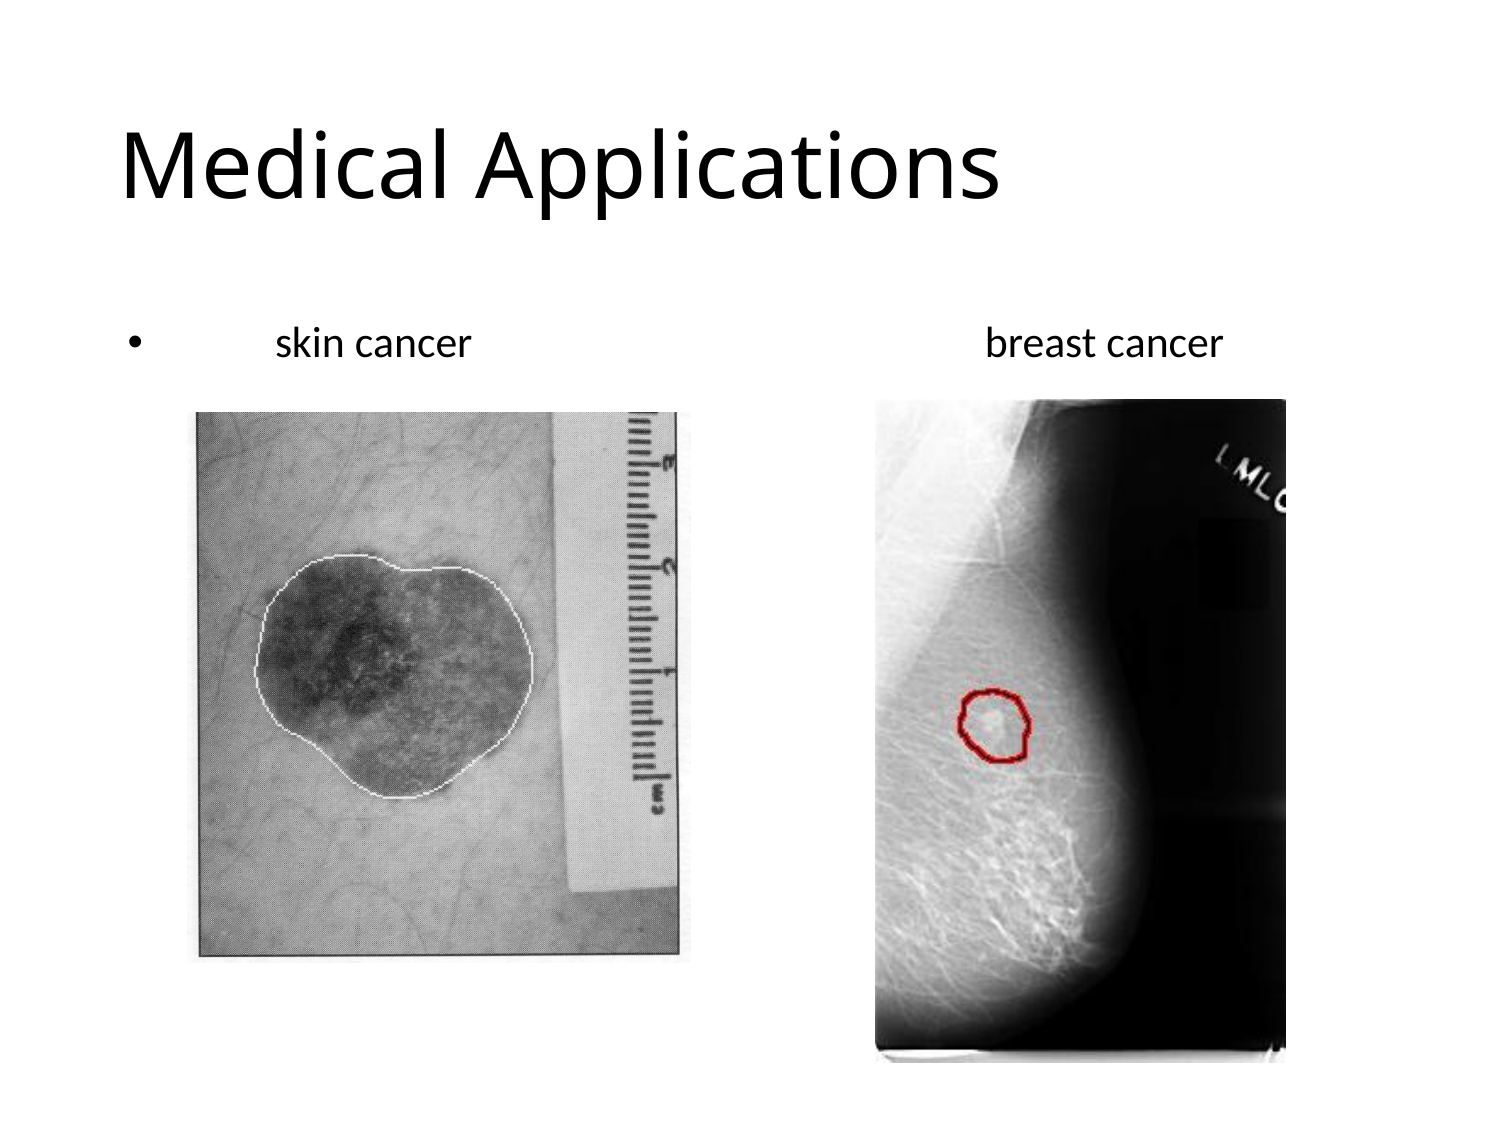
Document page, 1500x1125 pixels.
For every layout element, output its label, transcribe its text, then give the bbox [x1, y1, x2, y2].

picture [874, 399, 1286, 1063]
text_box skin cancer breast cancer [112, 312, 1388, 1000]
picture [187, 412, 691, 963]
title Medical Applications [103, 59, 1397, 278]
